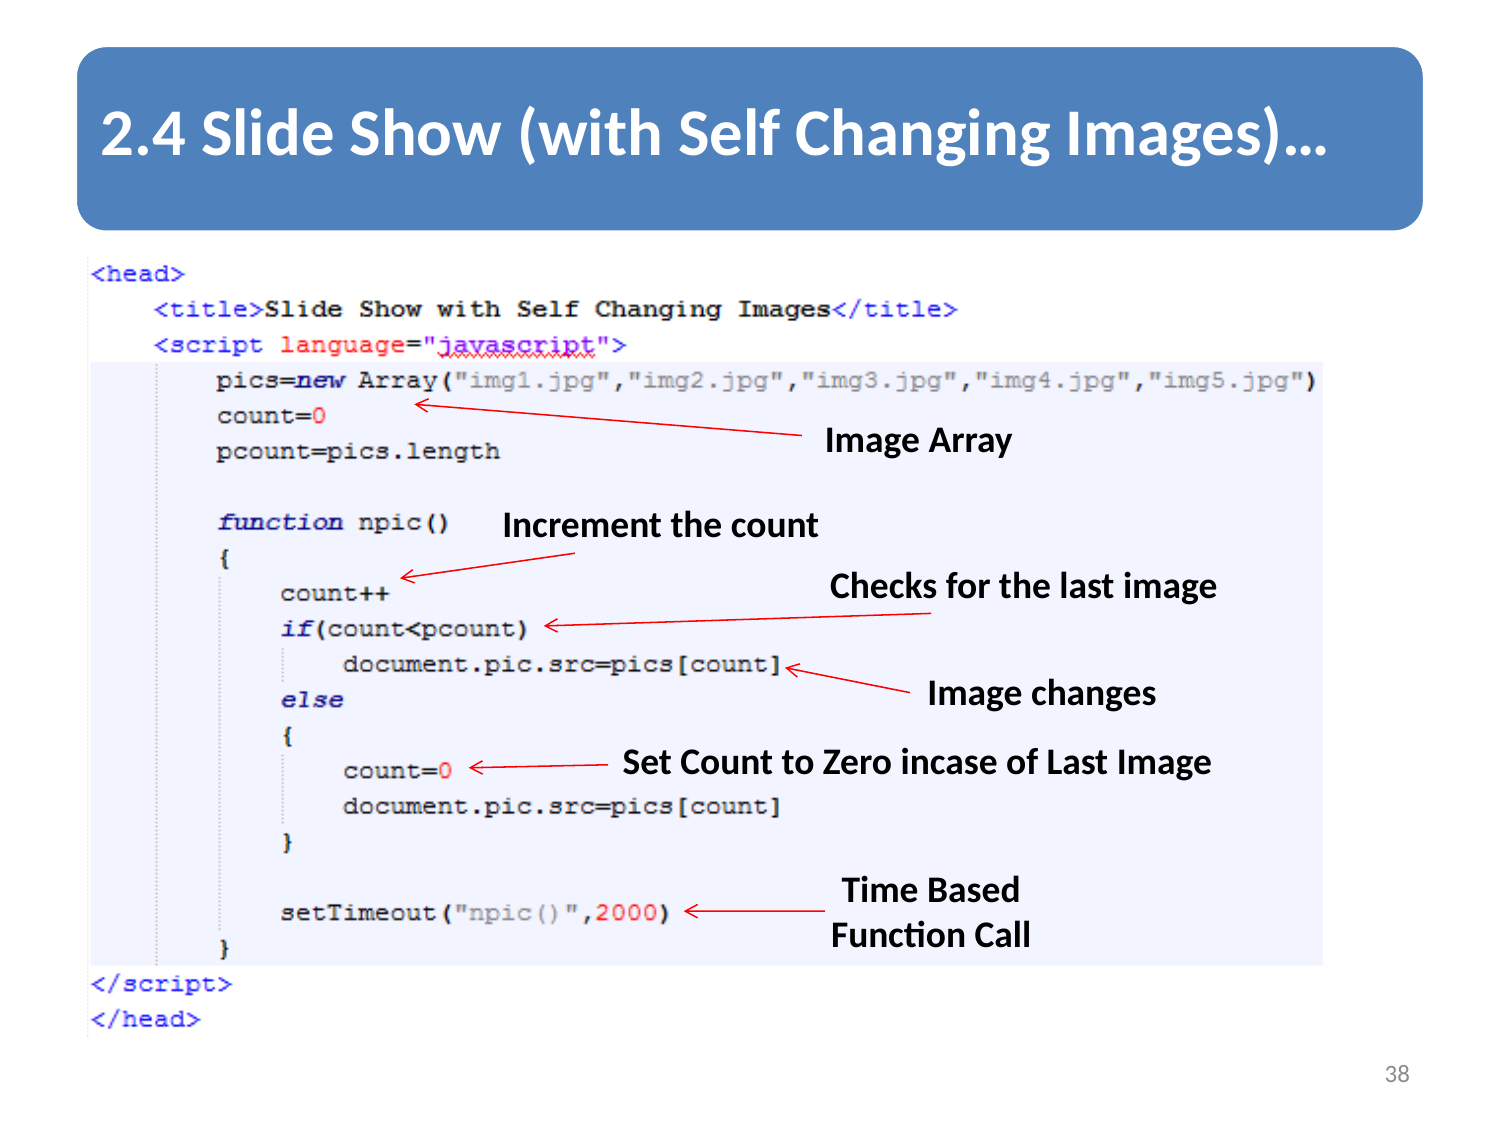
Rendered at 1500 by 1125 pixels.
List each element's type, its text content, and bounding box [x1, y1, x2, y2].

slide_number 38 [1074, 1042, 1425, 1103]
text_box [543, 613, 932, 627]
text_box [74, 44, 1426, 233]
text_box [468, 764, 609, 768]
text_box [784, 667, 911, 693]
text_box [399, 553, 576, 579]
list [87, 255, 1323, 1037]
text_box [414, 404, 803, 436]
